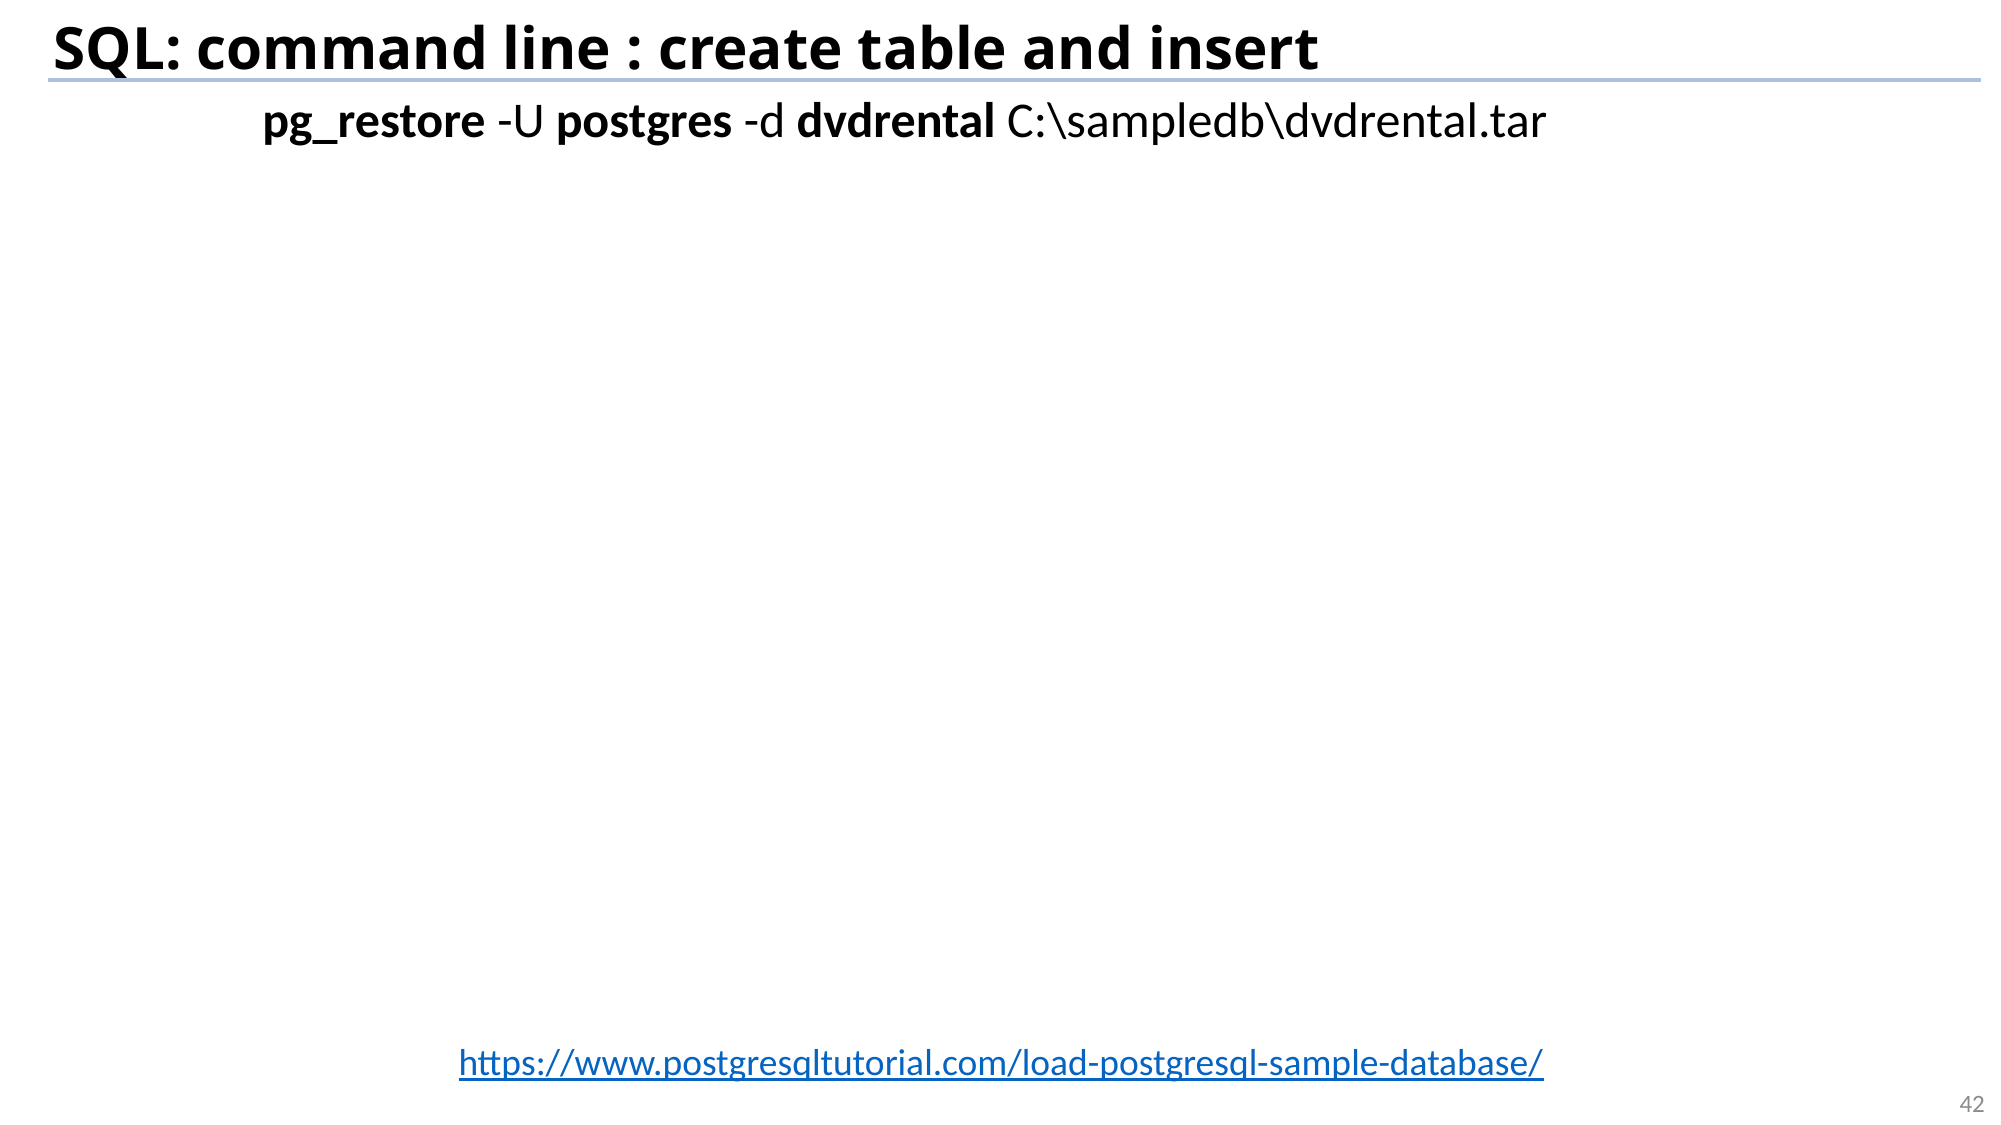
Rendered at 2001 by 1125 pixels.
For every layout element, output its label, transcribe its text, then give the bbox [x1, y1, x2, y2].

text_box pg_restore -U postgres -d dvdrental C:\sampledb\dvdrental.tar [247, 80, 1600, 155]
slide_number 42 [1550, 1083, 2000, 1122]
text_box SQL: command line : create table and insert [38, 6, 1808, 96]
text_box https://www.postgresqltutorial.com/load-postgresql-sample-database/ [443, 1030, 1585, 1125]
